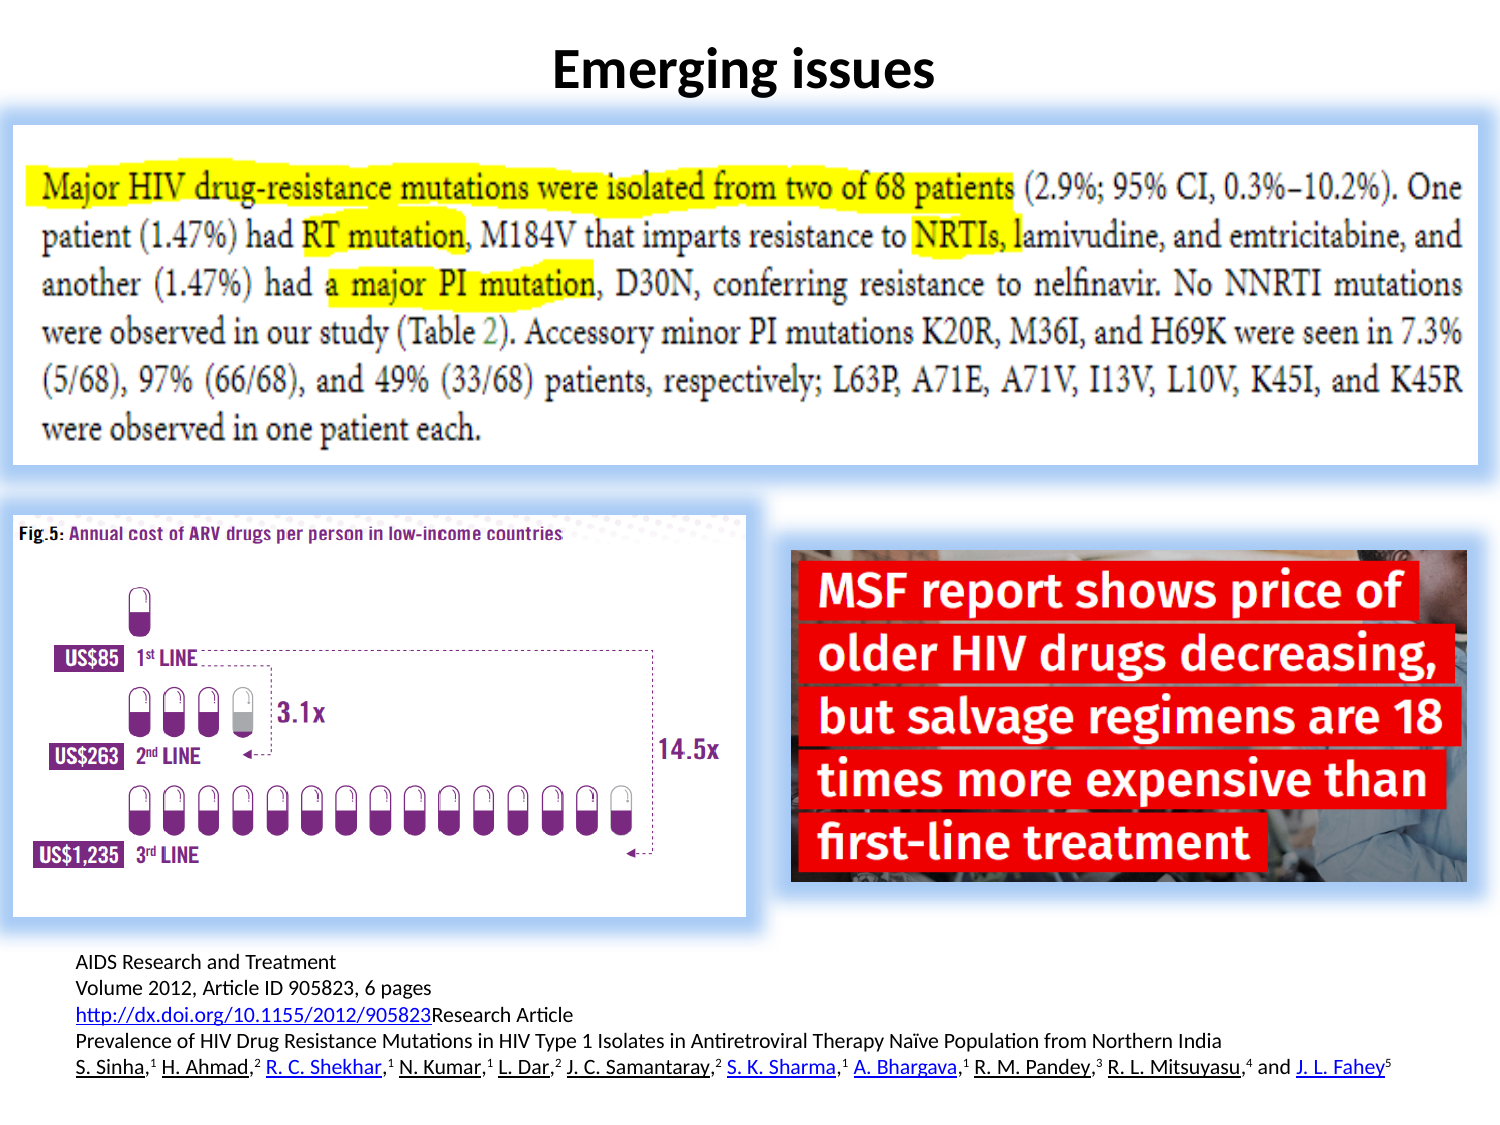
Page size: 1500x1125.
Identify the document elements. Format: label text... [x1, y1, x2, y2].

title Emerging issues [69, 0, 1420, 95]
picture [13, 125, 1478, 466]
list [790, 550, 1467, 882]
picture [12, 514, 746, 917]
text_box AIDS Research and Treatment Volume 2012, Article ID 905823, 6 pages http://dx.doi.org/10.1155/2012/905823Research Article Prevalence of HIV Drug Resistance Mutations in HIV Type 1 Isolates in Antiretroviral Therapy Naïve Population from Northern India S. Sinha,1 H. Ahmad,2 R. C. Shekhar,1 N. Kumar,1 L. Dar,2 J. C. Samantaray,2 S. K. Sharma,1 A. Bhargava,1 R. M. Pandey,3 R. L. Mitsuyasu,4 and J. L. Fahey5 [60, 940, 1420, 1125]
